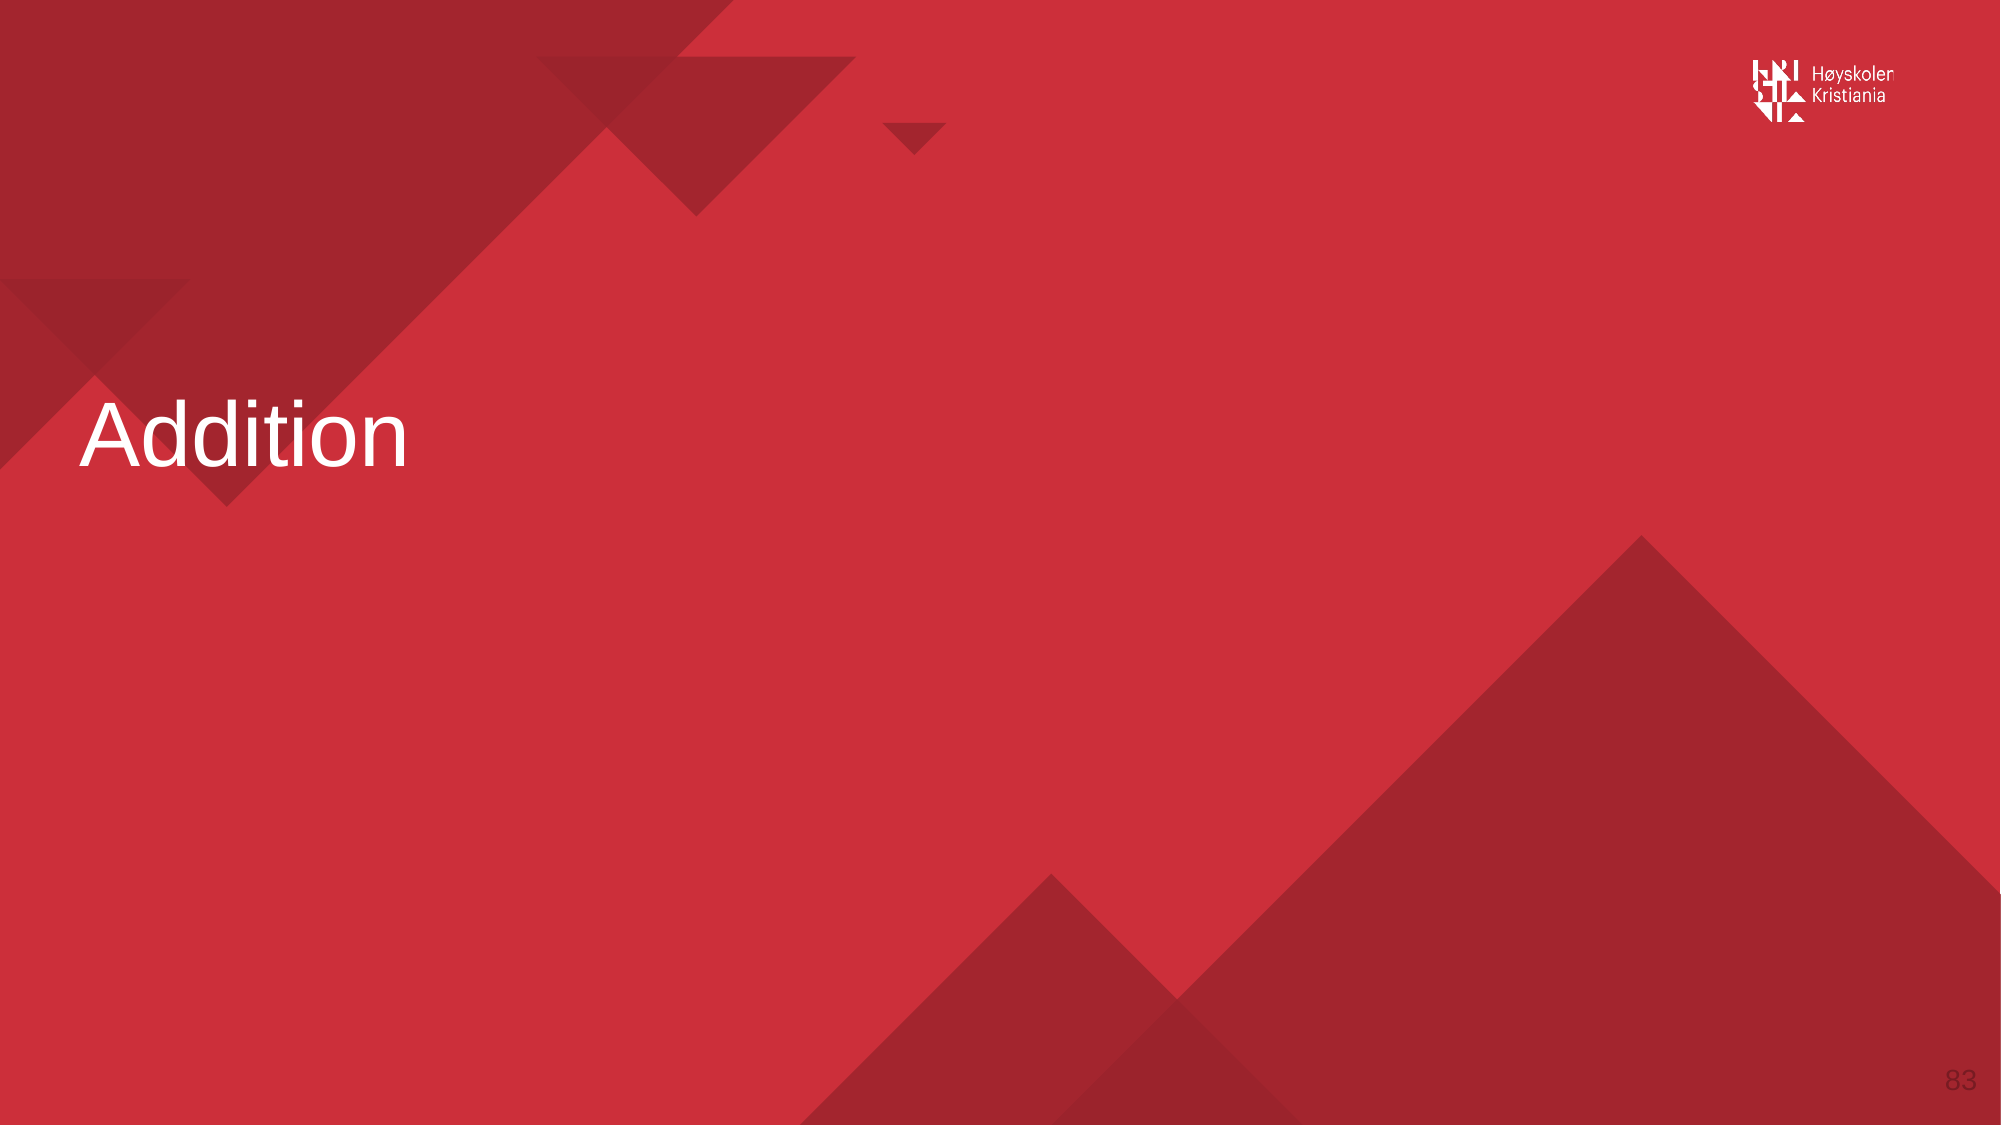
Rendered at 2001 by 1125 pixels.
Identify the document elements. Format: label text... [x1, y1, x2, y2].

title Addition [64, 379, 1894, 679]
